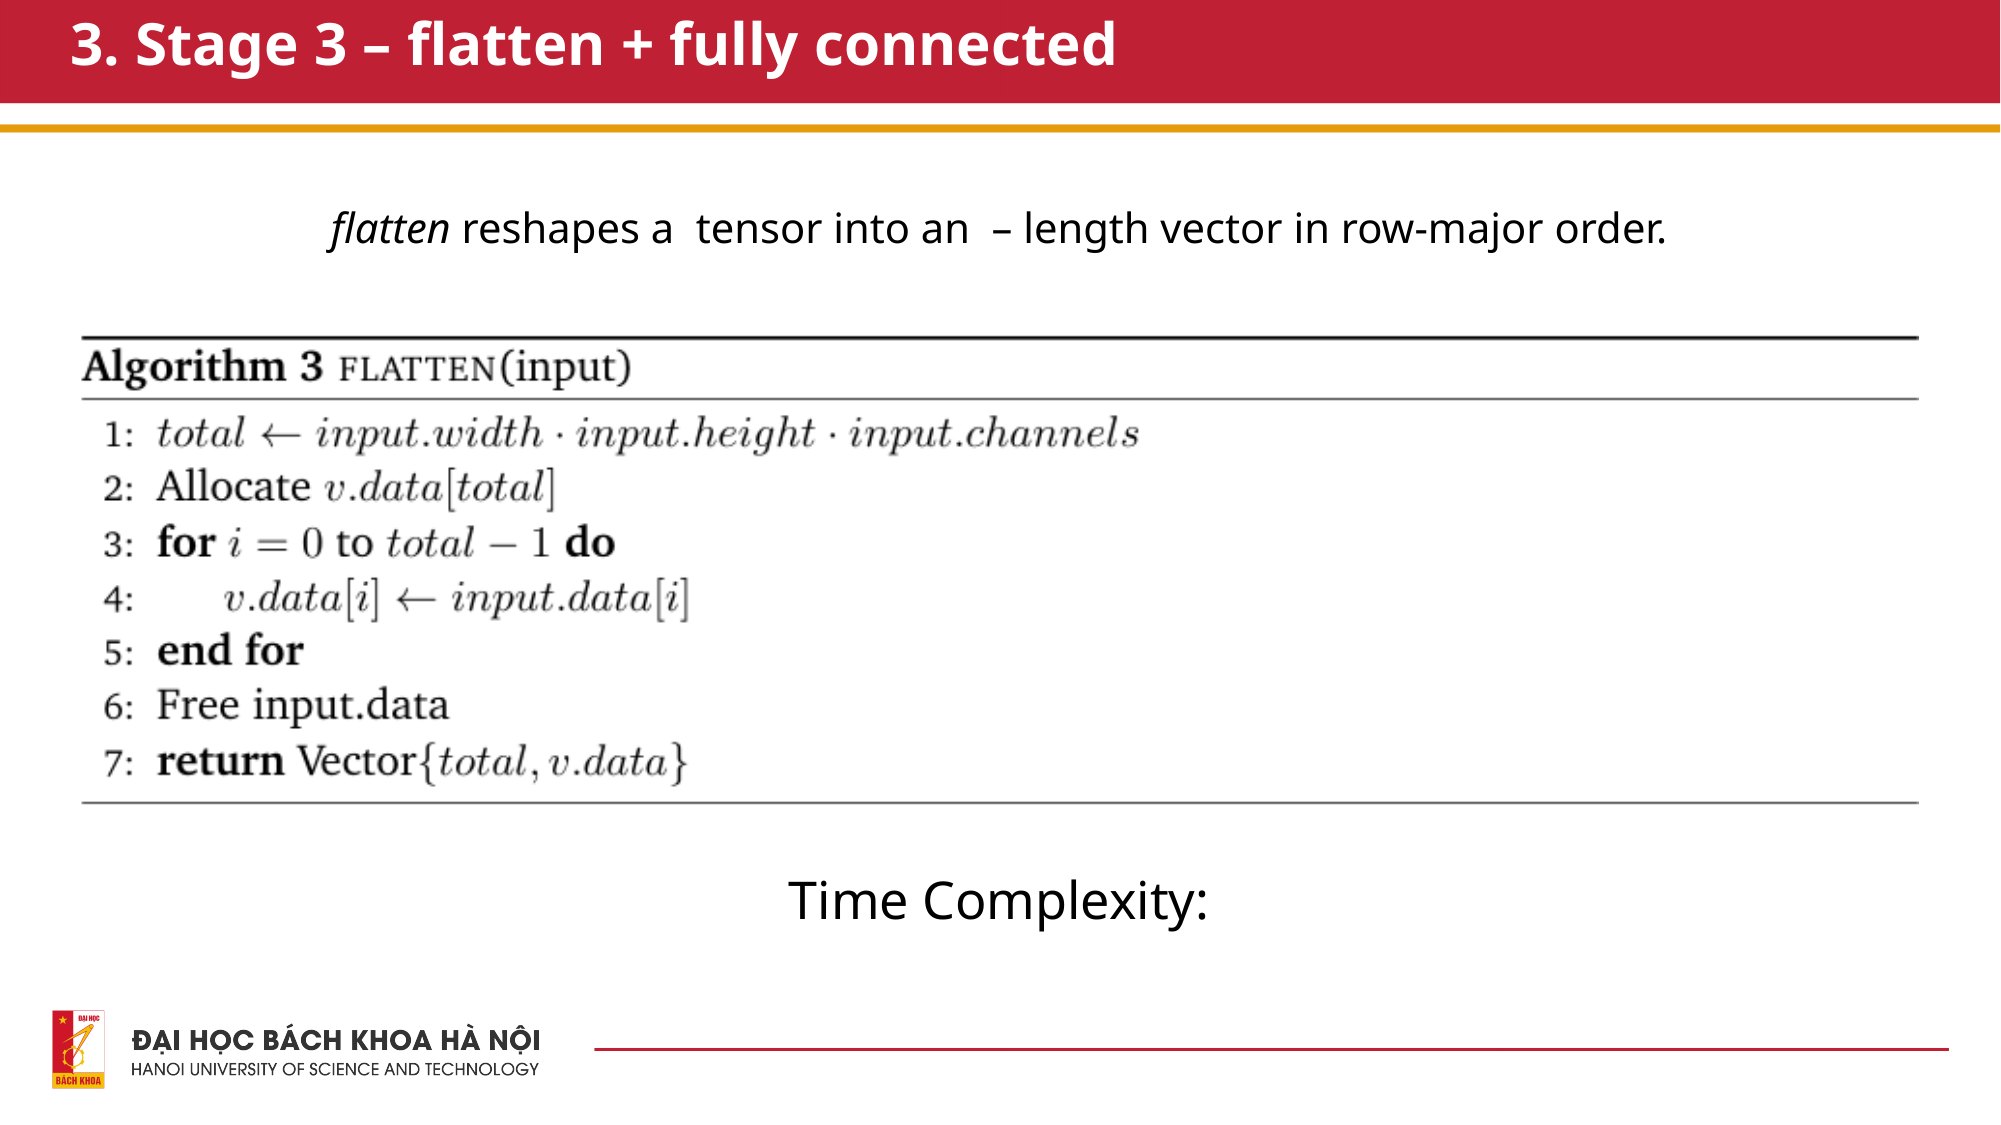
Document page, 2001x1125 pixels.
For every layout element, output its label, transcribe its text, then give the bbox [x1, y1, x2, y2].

title 3. Stage 3 – flatten + fully connected [55, 7, 1945, 128]
picture [0, 0, 2001, 1125]
